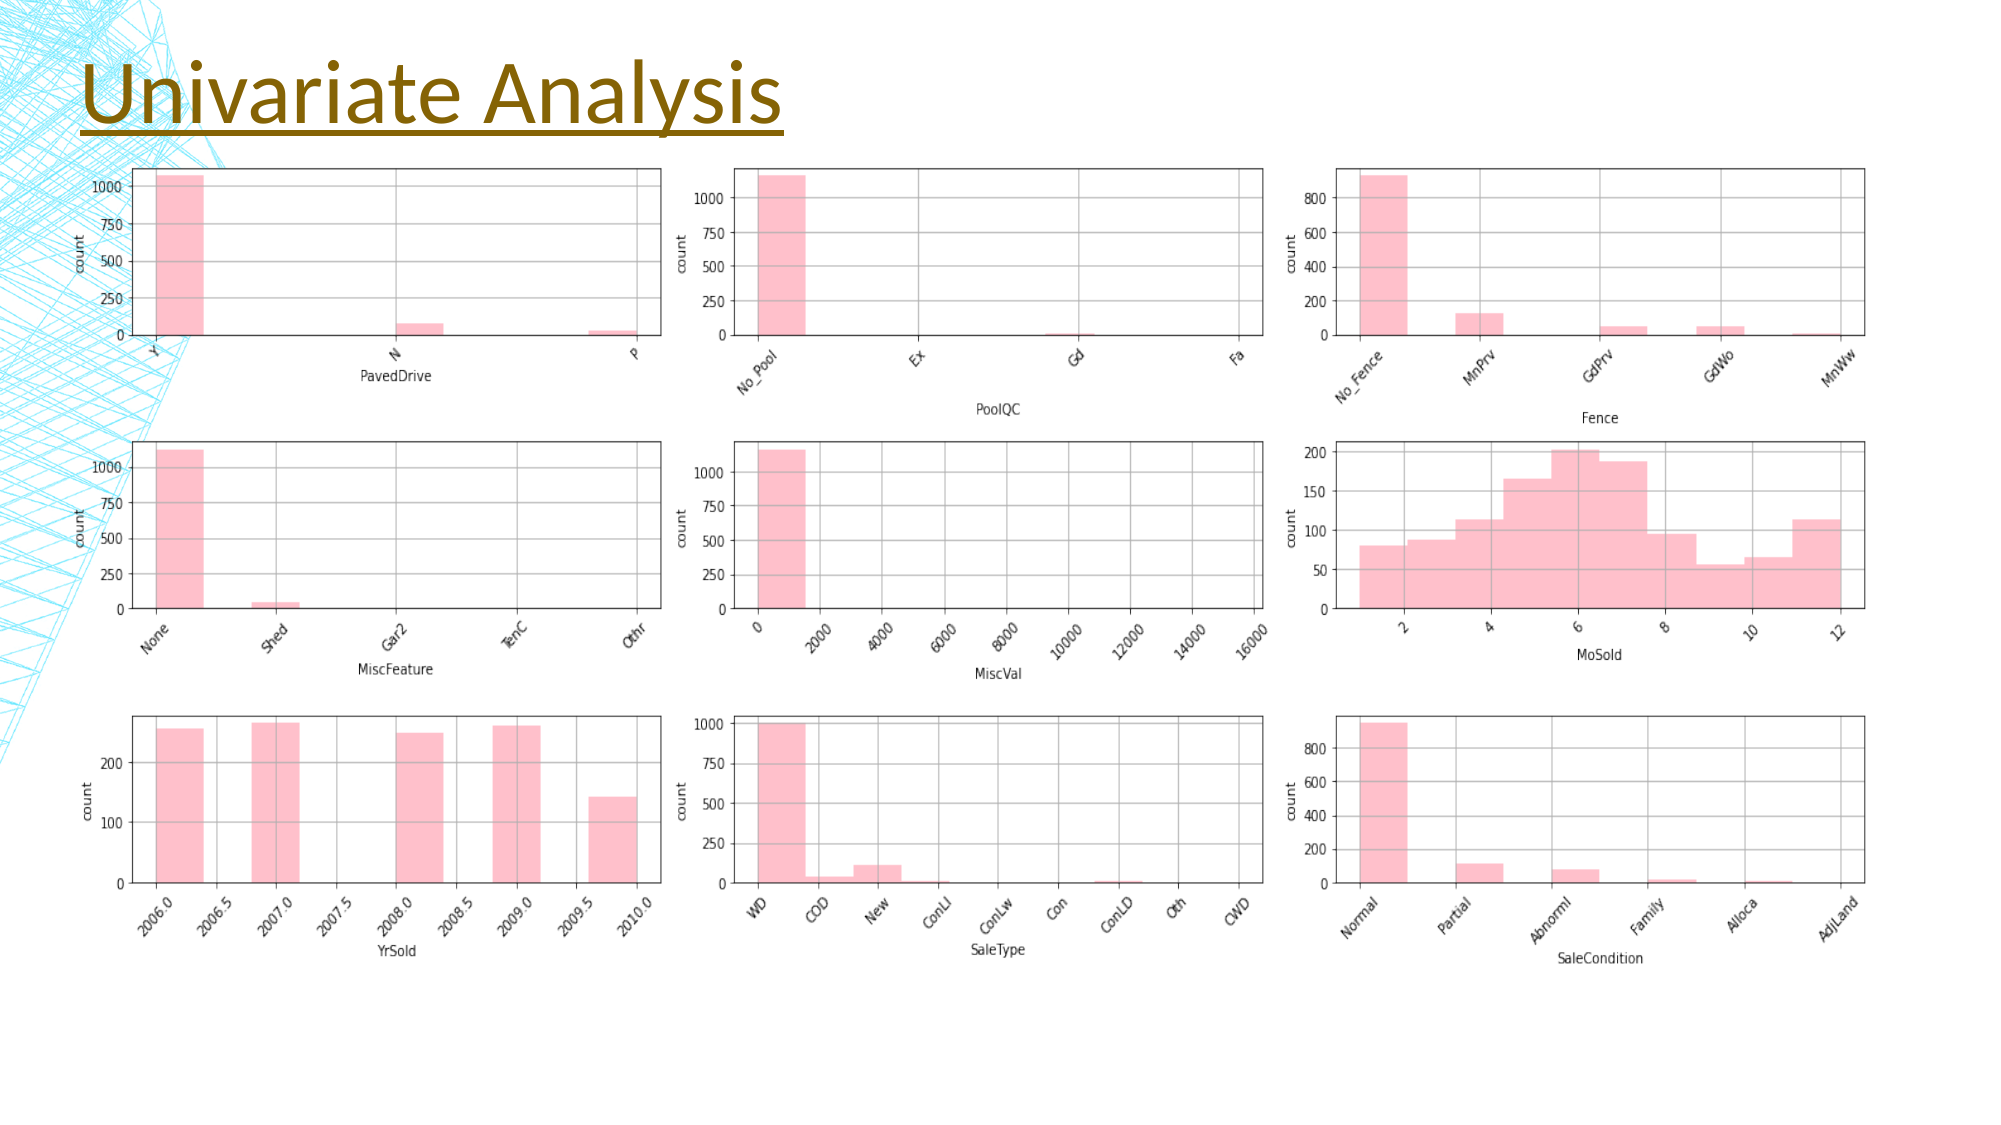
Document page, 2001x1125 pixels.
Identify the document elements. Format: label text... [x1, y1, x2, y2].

text_box Univariate Analysis [65, 24, 1065, 150]
picture [0, 0, 2001, 1125]
